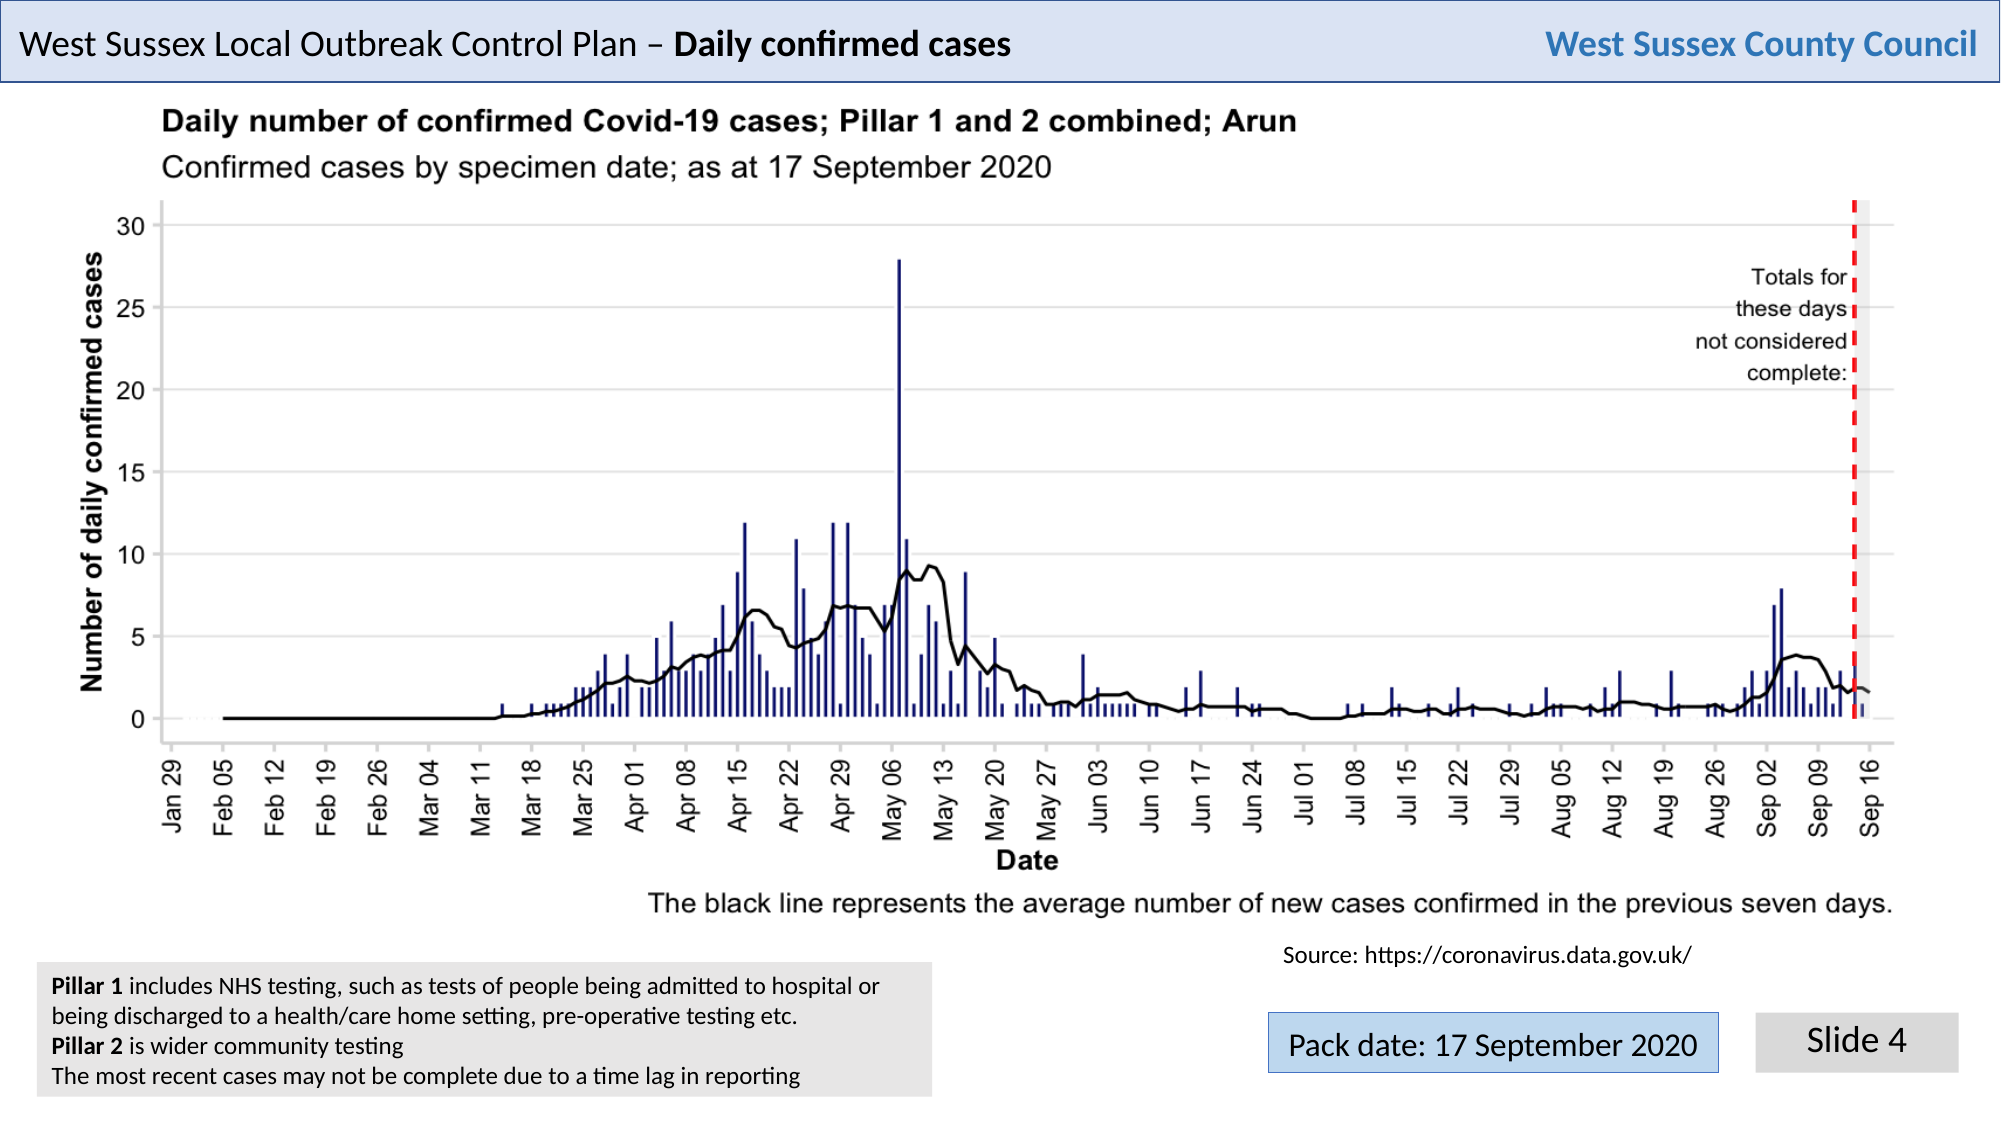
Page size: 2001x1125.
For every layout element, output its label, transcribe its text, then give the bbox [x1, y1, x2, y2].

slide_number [1268, 1012, 1719, 1073]
list Slide 4 [1755, 1012, 1959, 1073]
picture [63, 91, 1912, 935]
list Source: https://coronavirus.data.gov.uk/ [1268, 935, 1912, 995]
